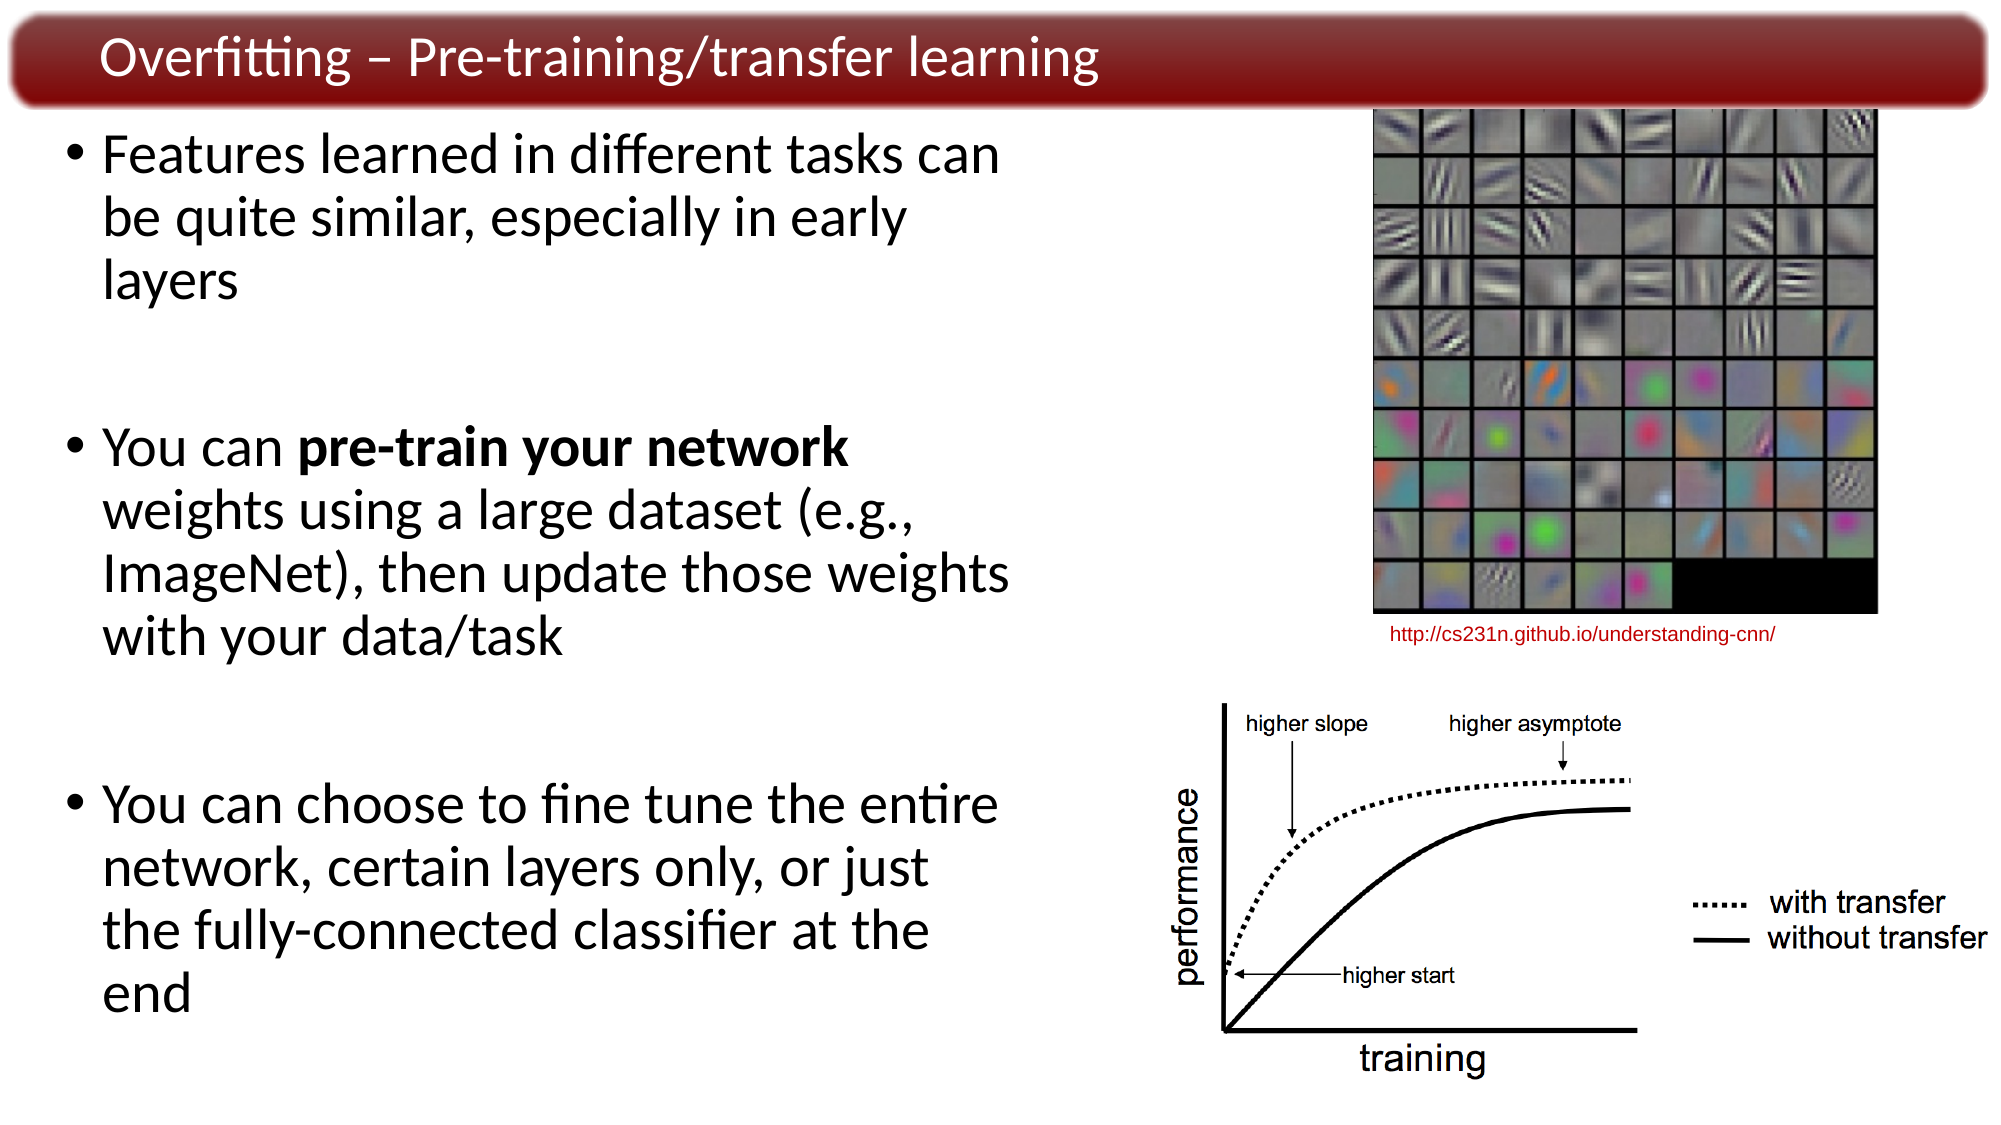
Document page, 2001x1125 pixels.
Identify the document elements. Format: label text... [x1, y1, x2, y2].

text_box http://cs231n.github.io/understanding-cnn/ [1375, 614, 1791, 654]
picture [1162, 678, 2000, 1095]
list Features learned in different tasks can be quite similar, especially in early layers You can pre-train your network weights using a large dataset (e.g., ImageNet), then update those weights with your data/task You can choose to fine tune the entire network, certain layers only, or just the fully-connected classifier at the end [50, 115, 1036, 1091]
list Overfitting – Pre-training/transfer learning [99, 16, 1965, 100]
picture [1373, 109, 1879, 614]
